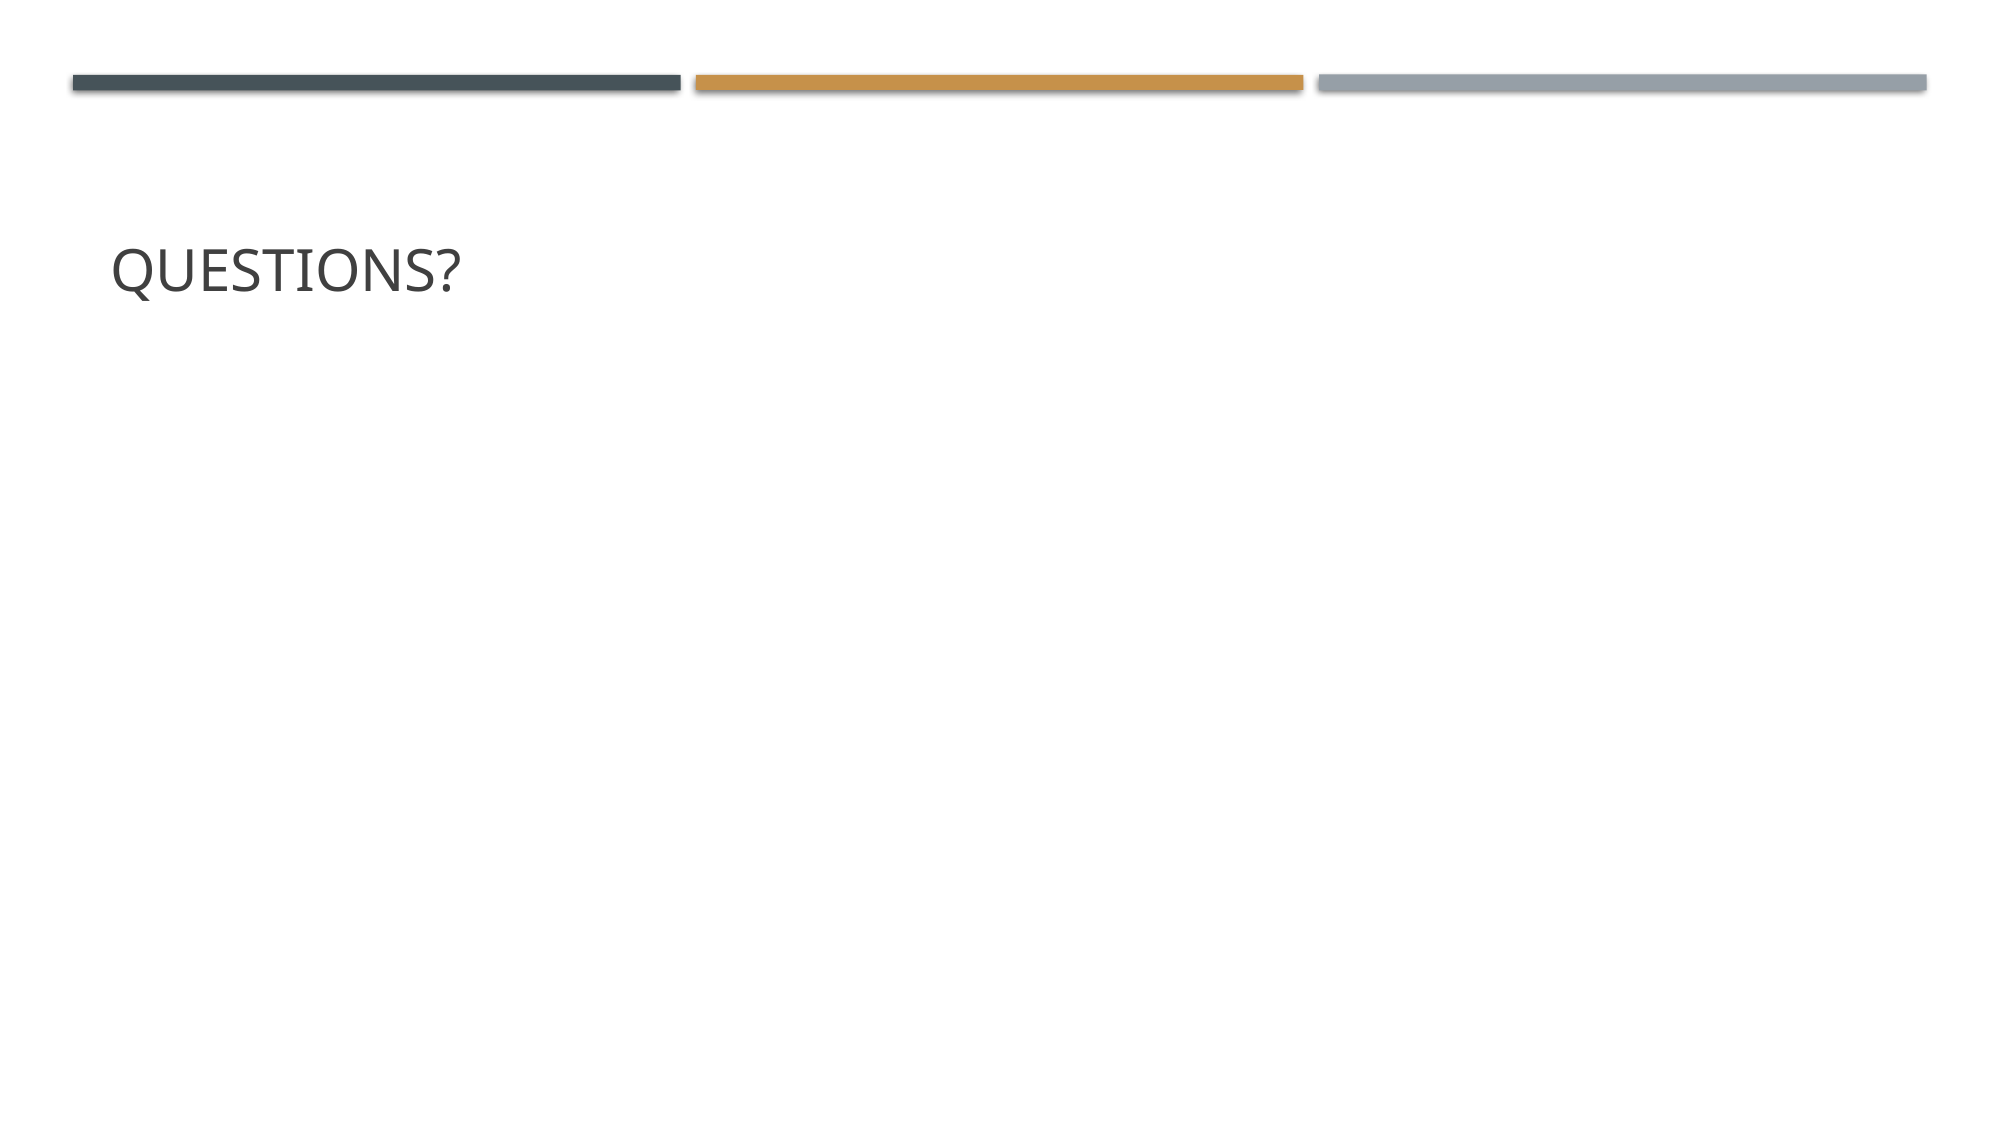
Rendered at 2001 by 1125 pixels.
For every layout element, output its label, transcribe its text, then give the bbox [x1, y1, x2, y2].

title Questions? [95, 115, 1905, 311]
